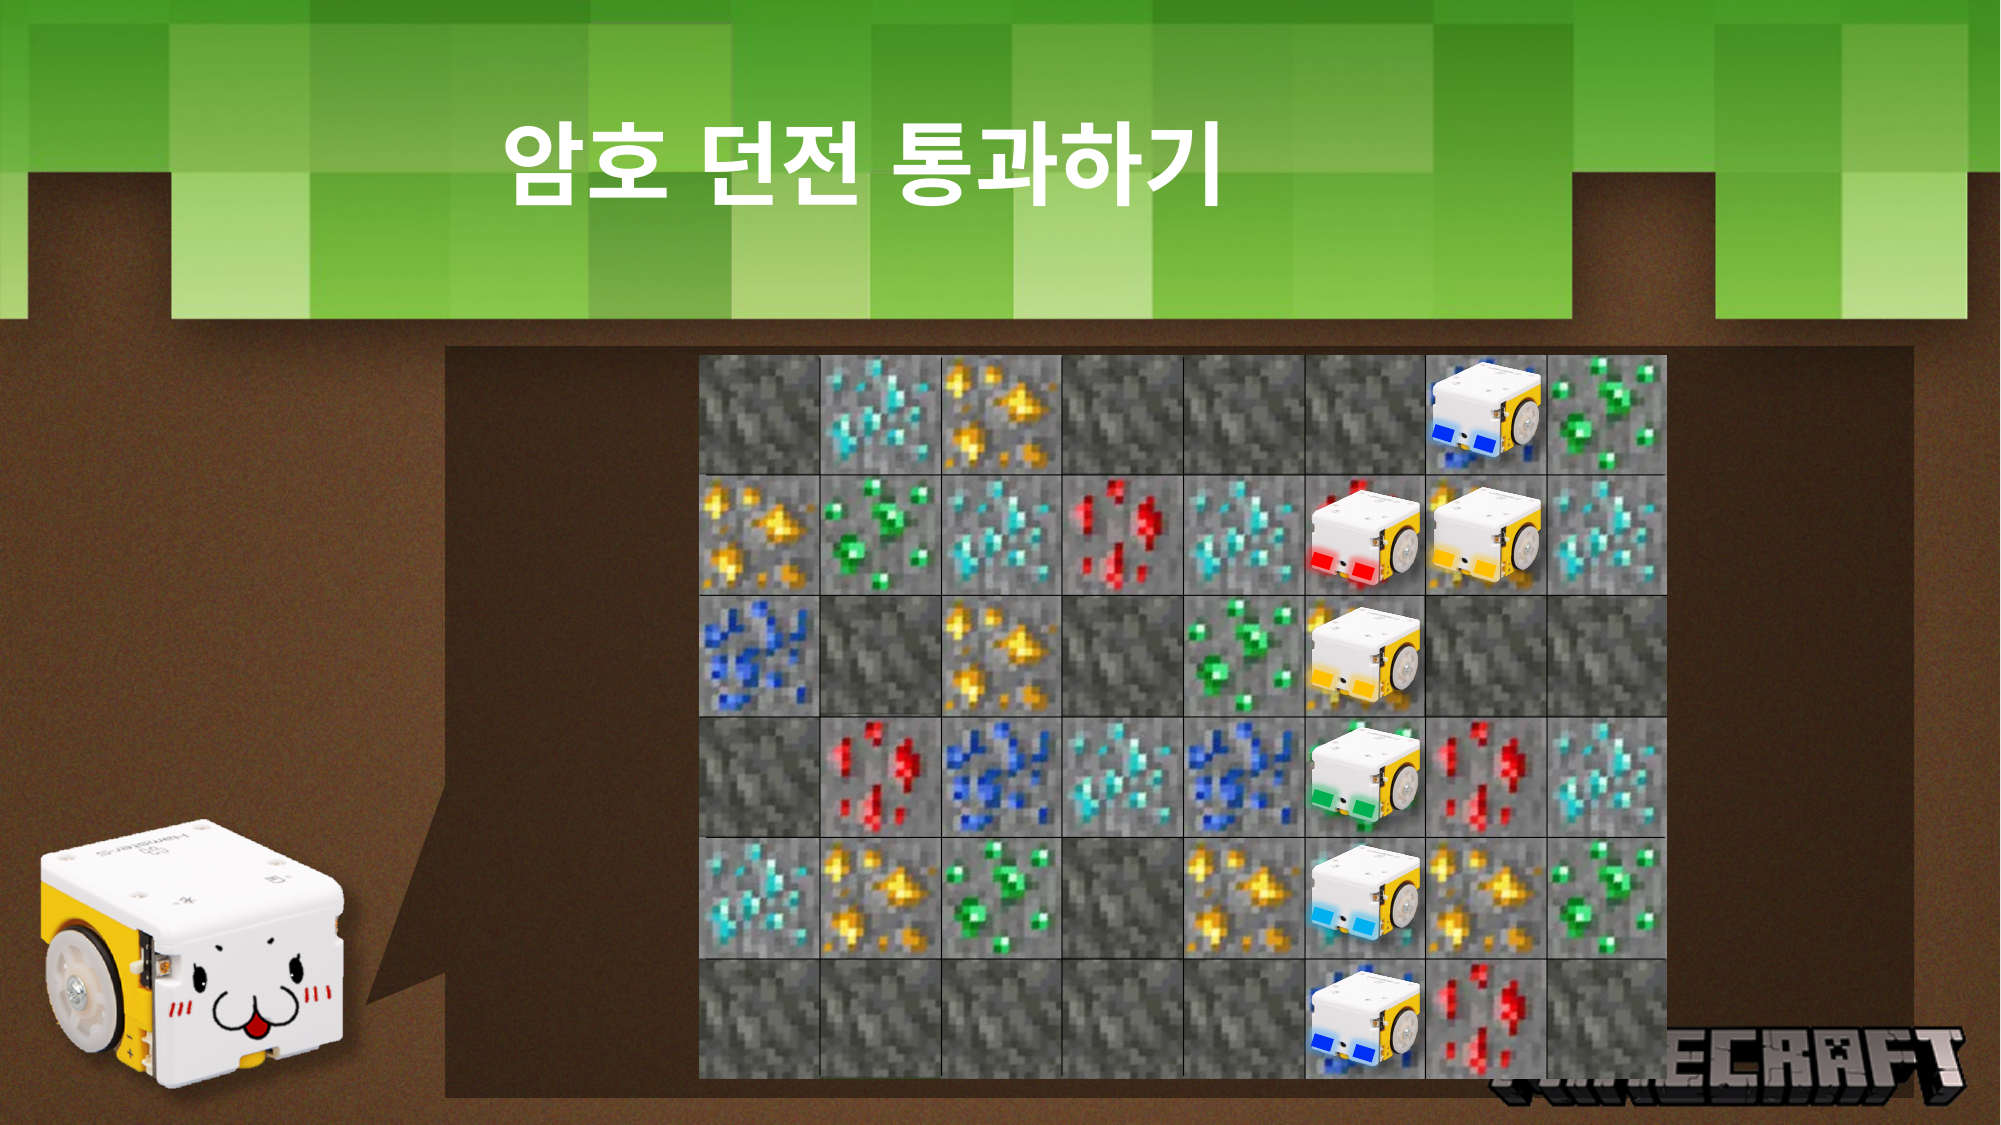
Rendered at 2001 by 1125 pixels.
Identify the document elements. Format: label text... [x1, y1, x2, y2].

picture [0, 0, 2001, 1125]
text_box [1290, 726, 1434, 846]
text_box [1290, 592, 1434, 726]
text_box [1290, 964, 1434, 1091]
picture [1434, 355, 1667, 1079]
text_box [432, 344, 1916, 1099]
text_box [1290, 846, 1434, 964]
picture [699, 355, 1411, 1079]
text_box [0, 777, 404, 1125]
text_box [1290, 475, 1433, 609]
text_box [1411, 347, 1555, 481]
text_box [1433, 481, 1555, 606]
title 암호 던전 통과하기 [182, 59, 1549, 278]
